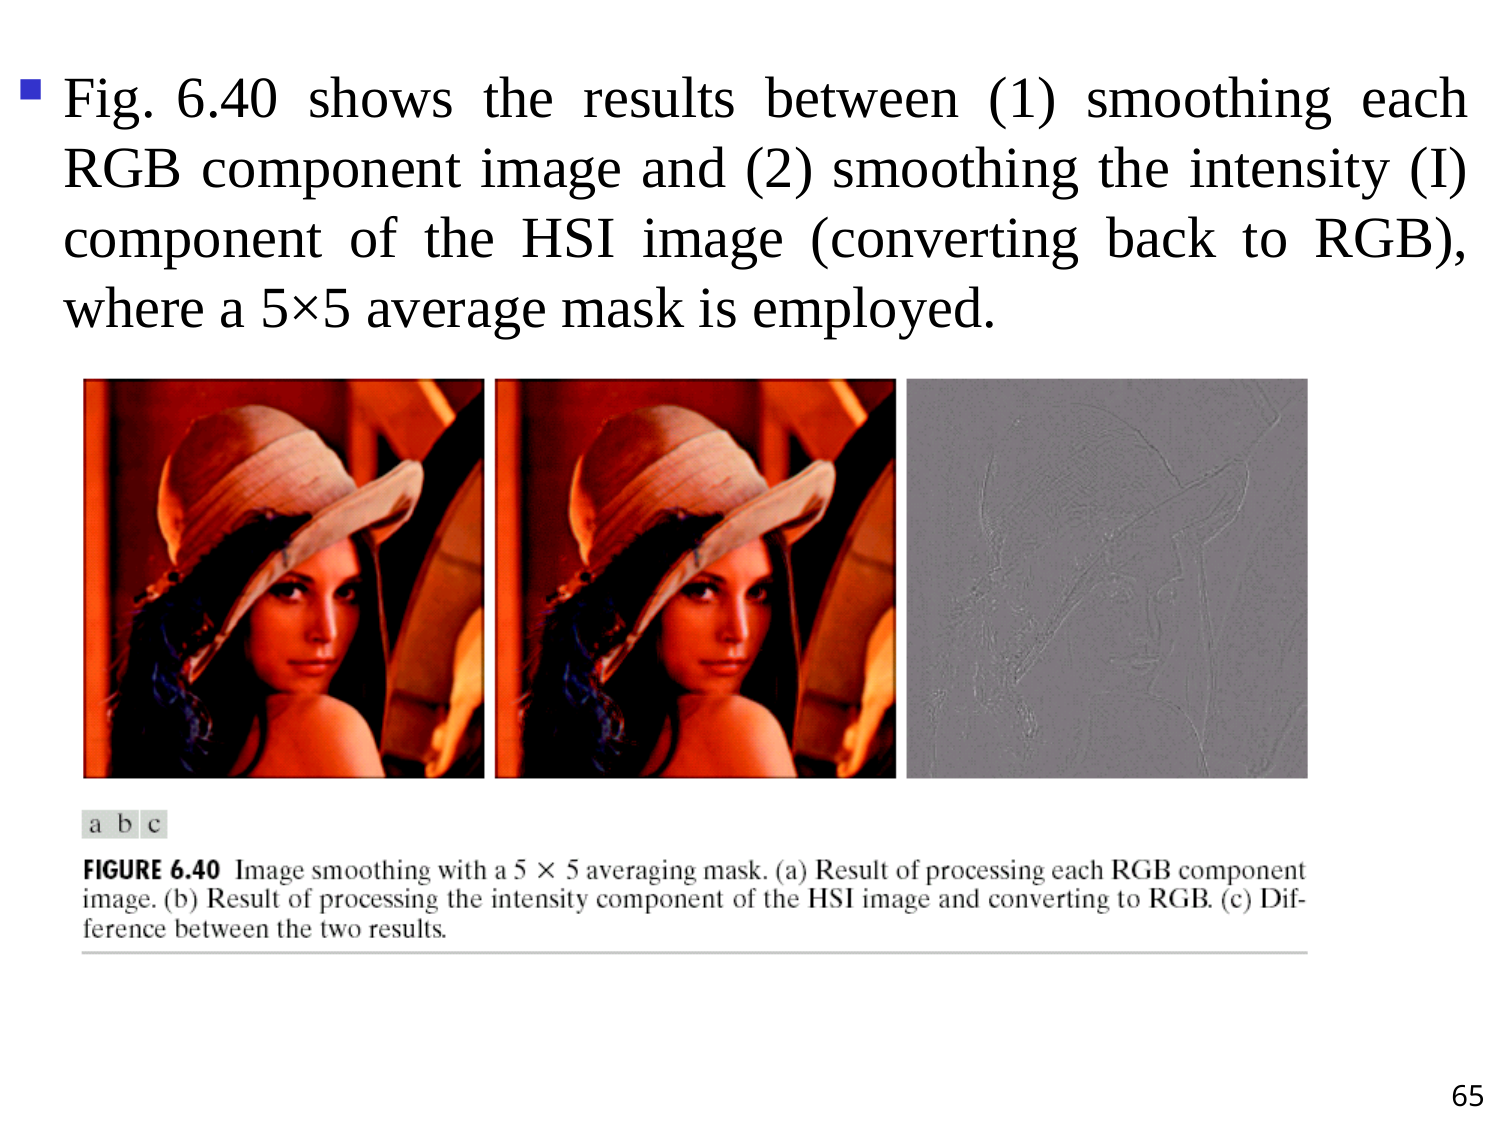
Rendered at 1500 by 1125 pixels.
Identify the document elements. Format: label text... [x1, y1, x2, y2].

slide_number 65 [1234, 1082, 1500, 1125]
picture [76, 373, 1318, 963]
list Fig. 6.40 shows the results between (1) smoothing each RGB component image and (2) smoothing the intensity (I) component of the HSI image (converting back to RGB), where a 5×5 average mask is employed. [17, 58, 1469, 1083]
